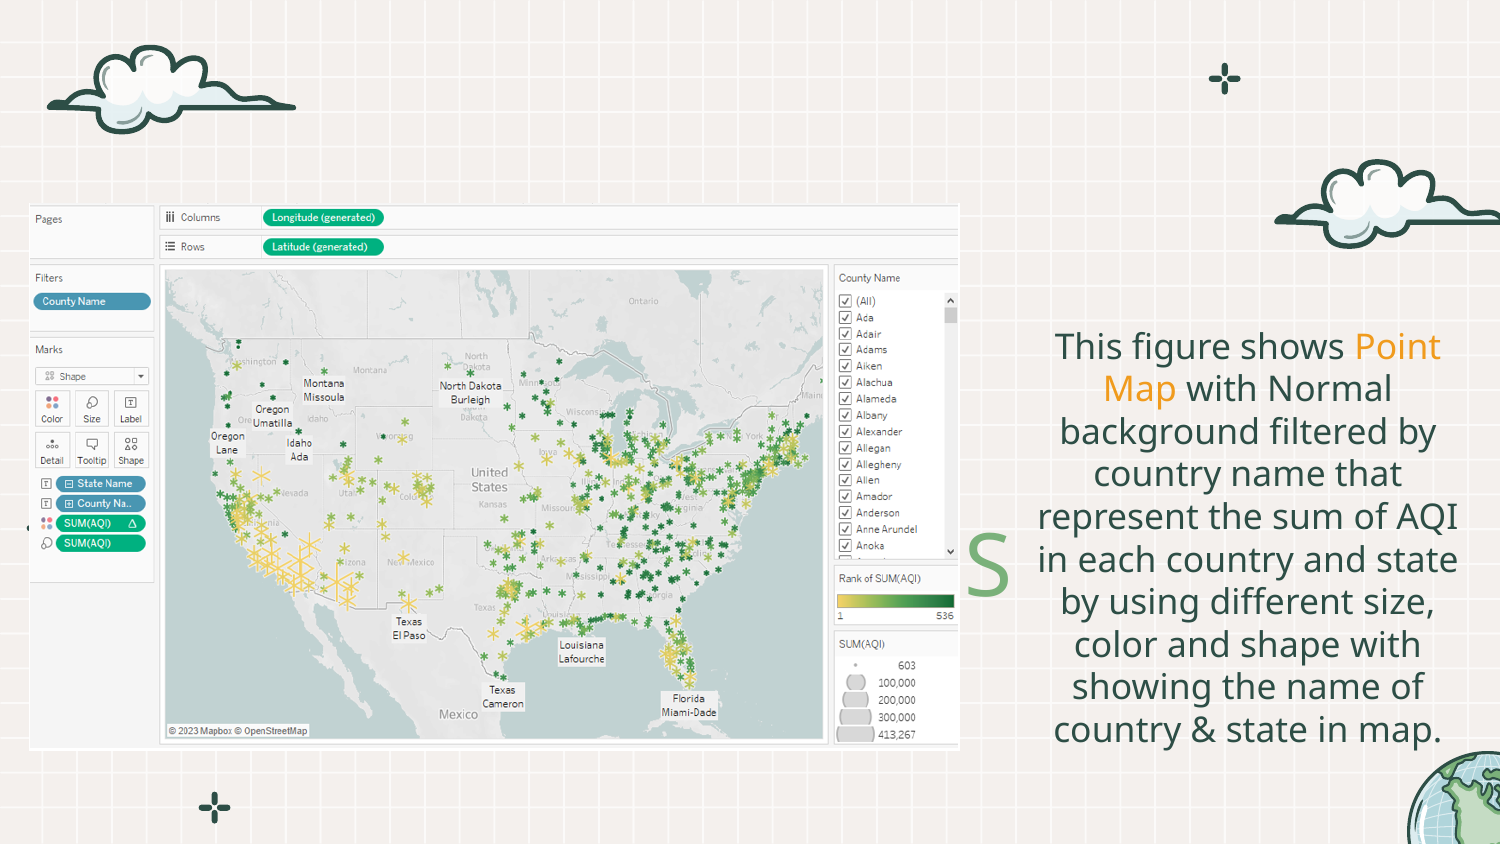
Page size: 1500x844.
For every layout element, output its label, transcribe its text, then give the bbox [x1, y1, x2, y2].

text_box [1406, 750, 1500, 844]
title POINT MAPS [118, 22, 1382, 117]
text_box This figure shows Point Map with Normal background filtered by country name that represent the sum of AQI in each country and state by using different size, color and shape with showing the name of country & state in map. [1004, 308, 1492, 800]
picture [29, 203, 960, 752]
